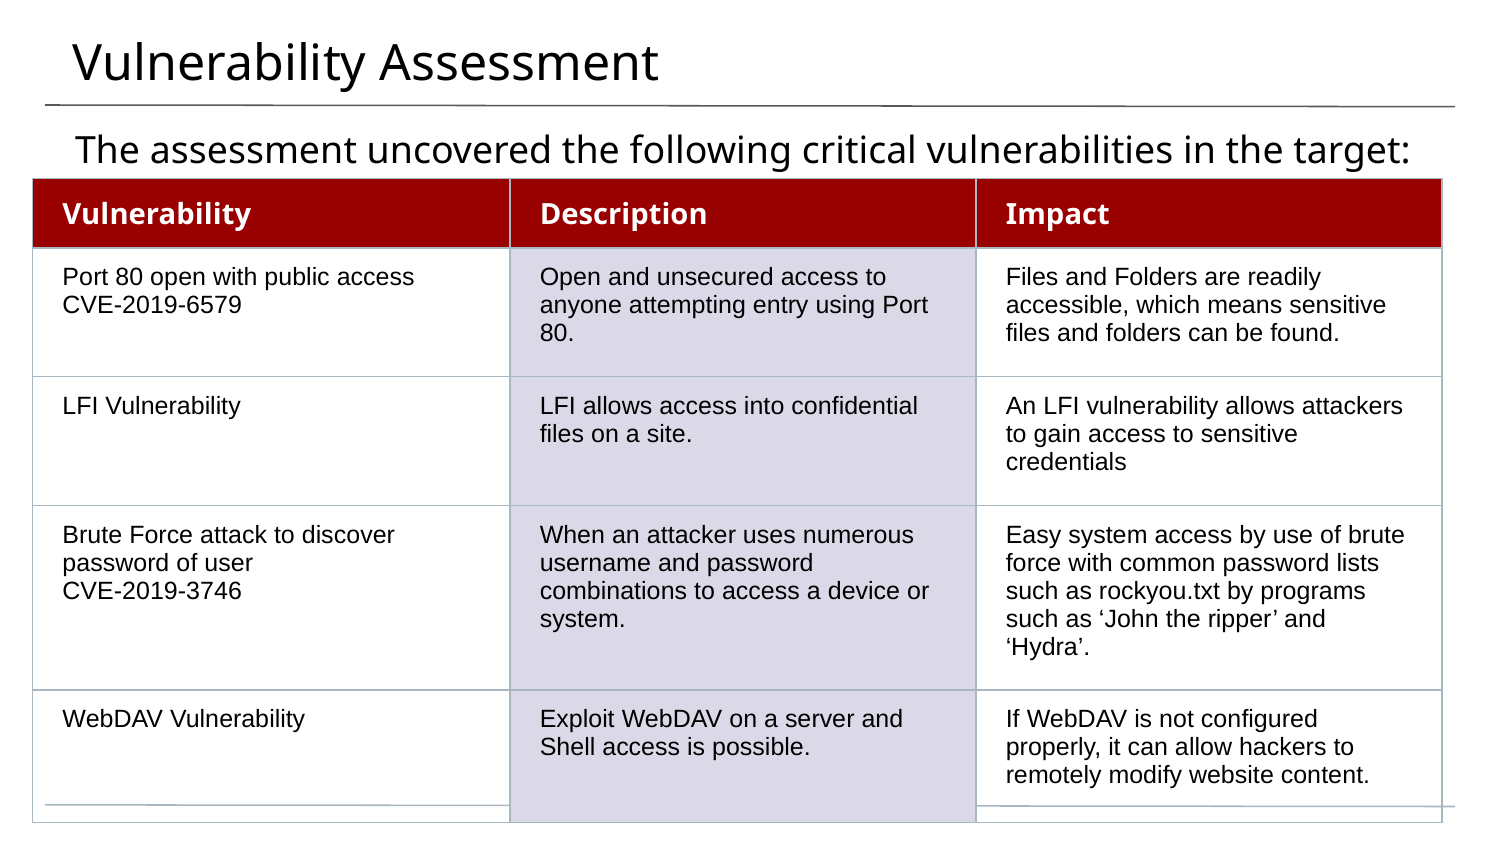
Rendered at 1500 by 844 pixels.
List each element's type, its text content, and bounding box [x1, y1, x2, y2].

table_cell Port 80 open with public access CVE-2019-6579 [33, 249, 509, 376]
table_header Vulnerability [33, 179, 509, 247]
table_cell WebDAV Vulnerability [33, 691, 509, 822]
table_cell Brute Force attack to discover password of user CVE-2019-3746 [33, 506, 509, 689]
table_cell An LFI vulnerability allows attackers to gain access to sensitive credentials [977, 377, 1441, 505]
table_cell Open and unsecured access to anyone attempting entry using Port 80. [511, 249, 975, 376]
title Vulnerability Assessment [0, 0, 1500, 88]
table_header Description [511, 179, 975, 247]
table_header Impact [977, 179, 1441, 247]
table_cell Exploit WebDAV on a server and Shell access is possible. [511, 691, 975, 822]
table_cell Easy system access by use of brute force with common password lists such as rockyou.txt by programs such as ‘John the ripper’ and ‘Hydra’. [977, 506, 1441, 689]
table_cell When an attacker uses numerous username and password combinations to access a device or system. [511, 506, 975, 689]
table_cell Files and Folders are readily accessible, which means sensitive files and folders can be found. [977, 249, 1441, 376]
subtitle The assessment uncovered the following critical vulnerabilities in the target: [0, 110, 1500, 171]
table_cell If WebDAV is not configured properly, it can allow hackers to remotely modify website content. [977, 691, 1441, 822]
table_cell LFI Vulnerability [33, 377, 509, 505]
table_cell LFI allows access into confidential files on a site. [511, 377, 975, 505]
